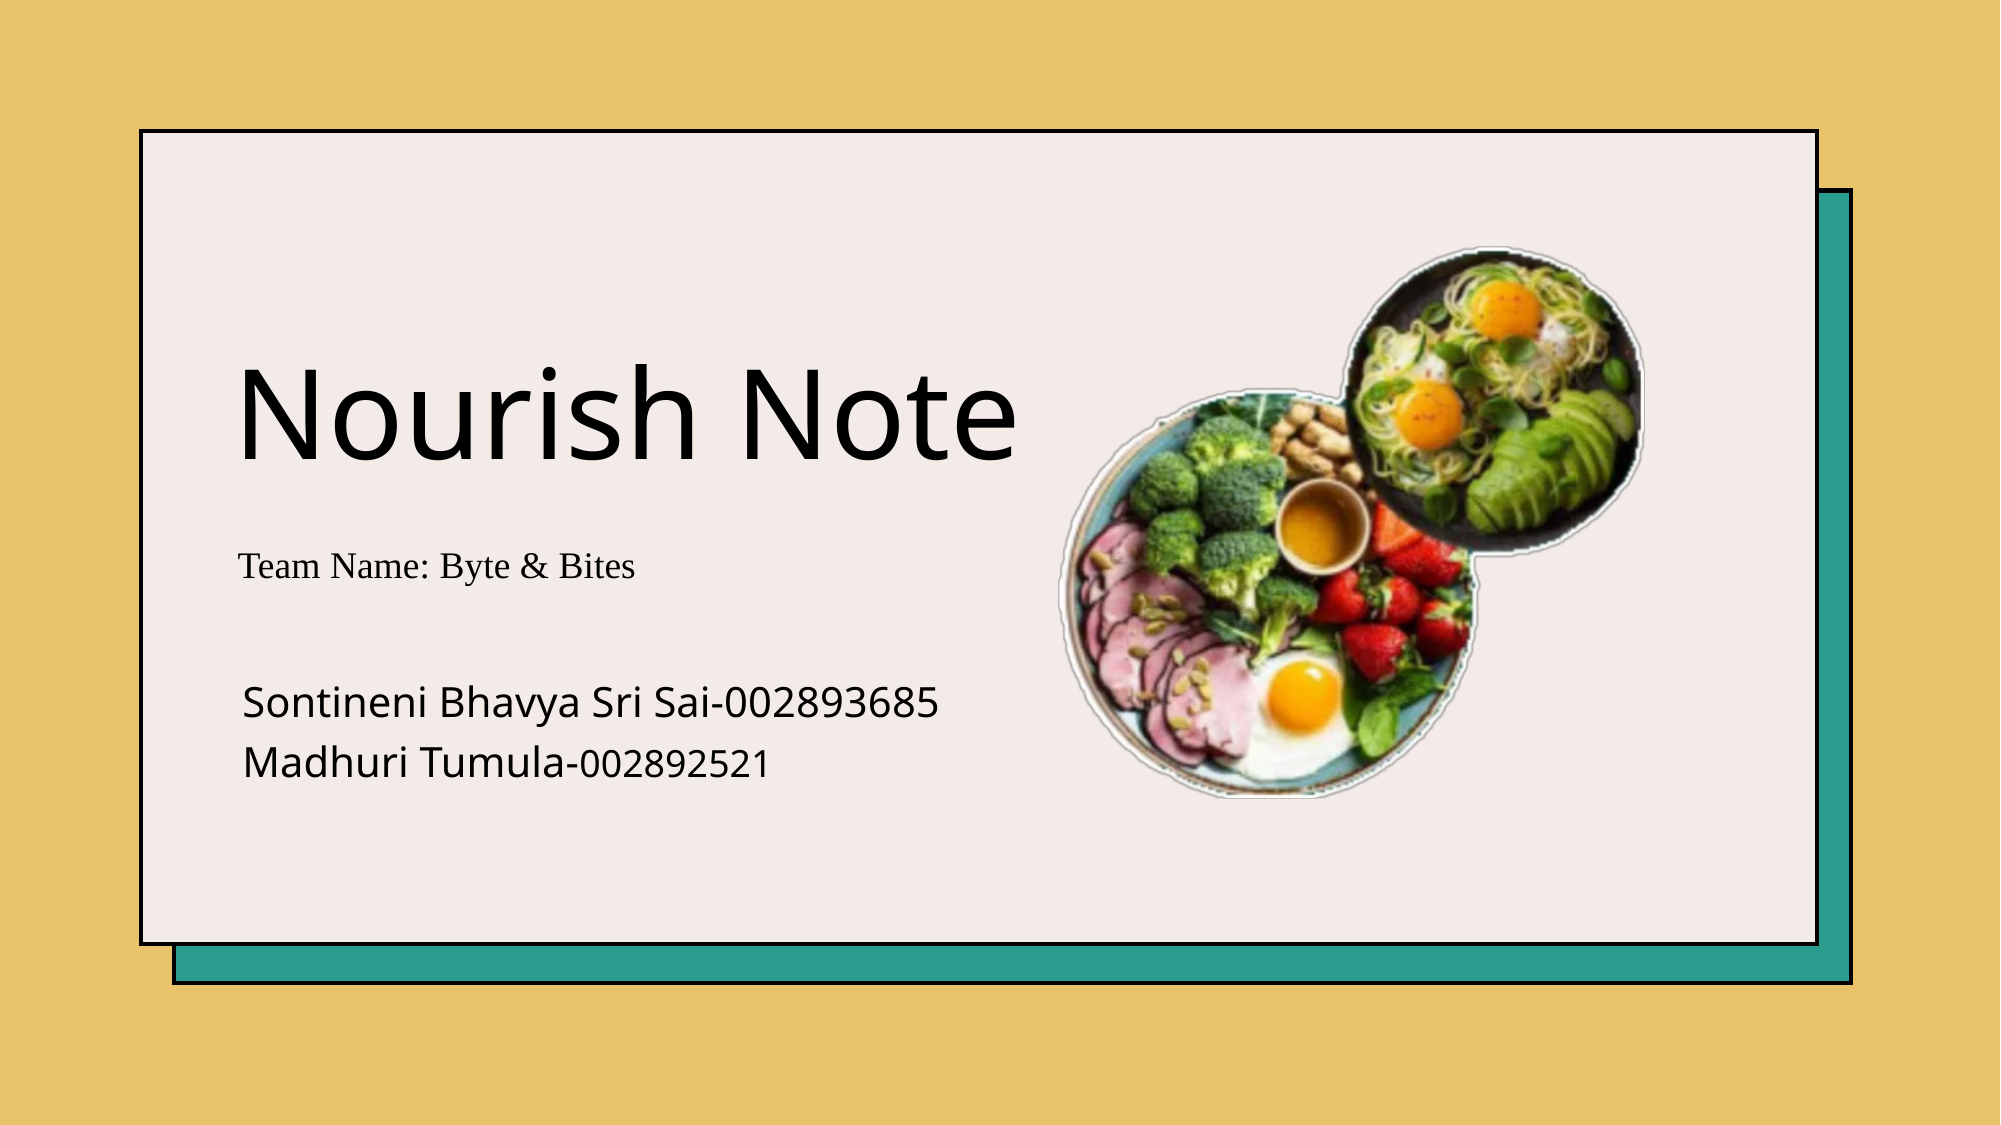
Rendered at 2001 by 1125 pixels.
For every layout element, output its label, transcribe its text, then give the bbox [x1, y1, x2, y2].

text_box Team Name: Byte & Bites [222, 533, 756, 594]
title Nourish Note [218, 213, 1039, 495]
subtitle Sontineni Bhavya Sri Sai-002893685 Madhuri Tumula-​002892521 [218, 658, 1019, 802]
picture [1039, 210, 1664, 836]
